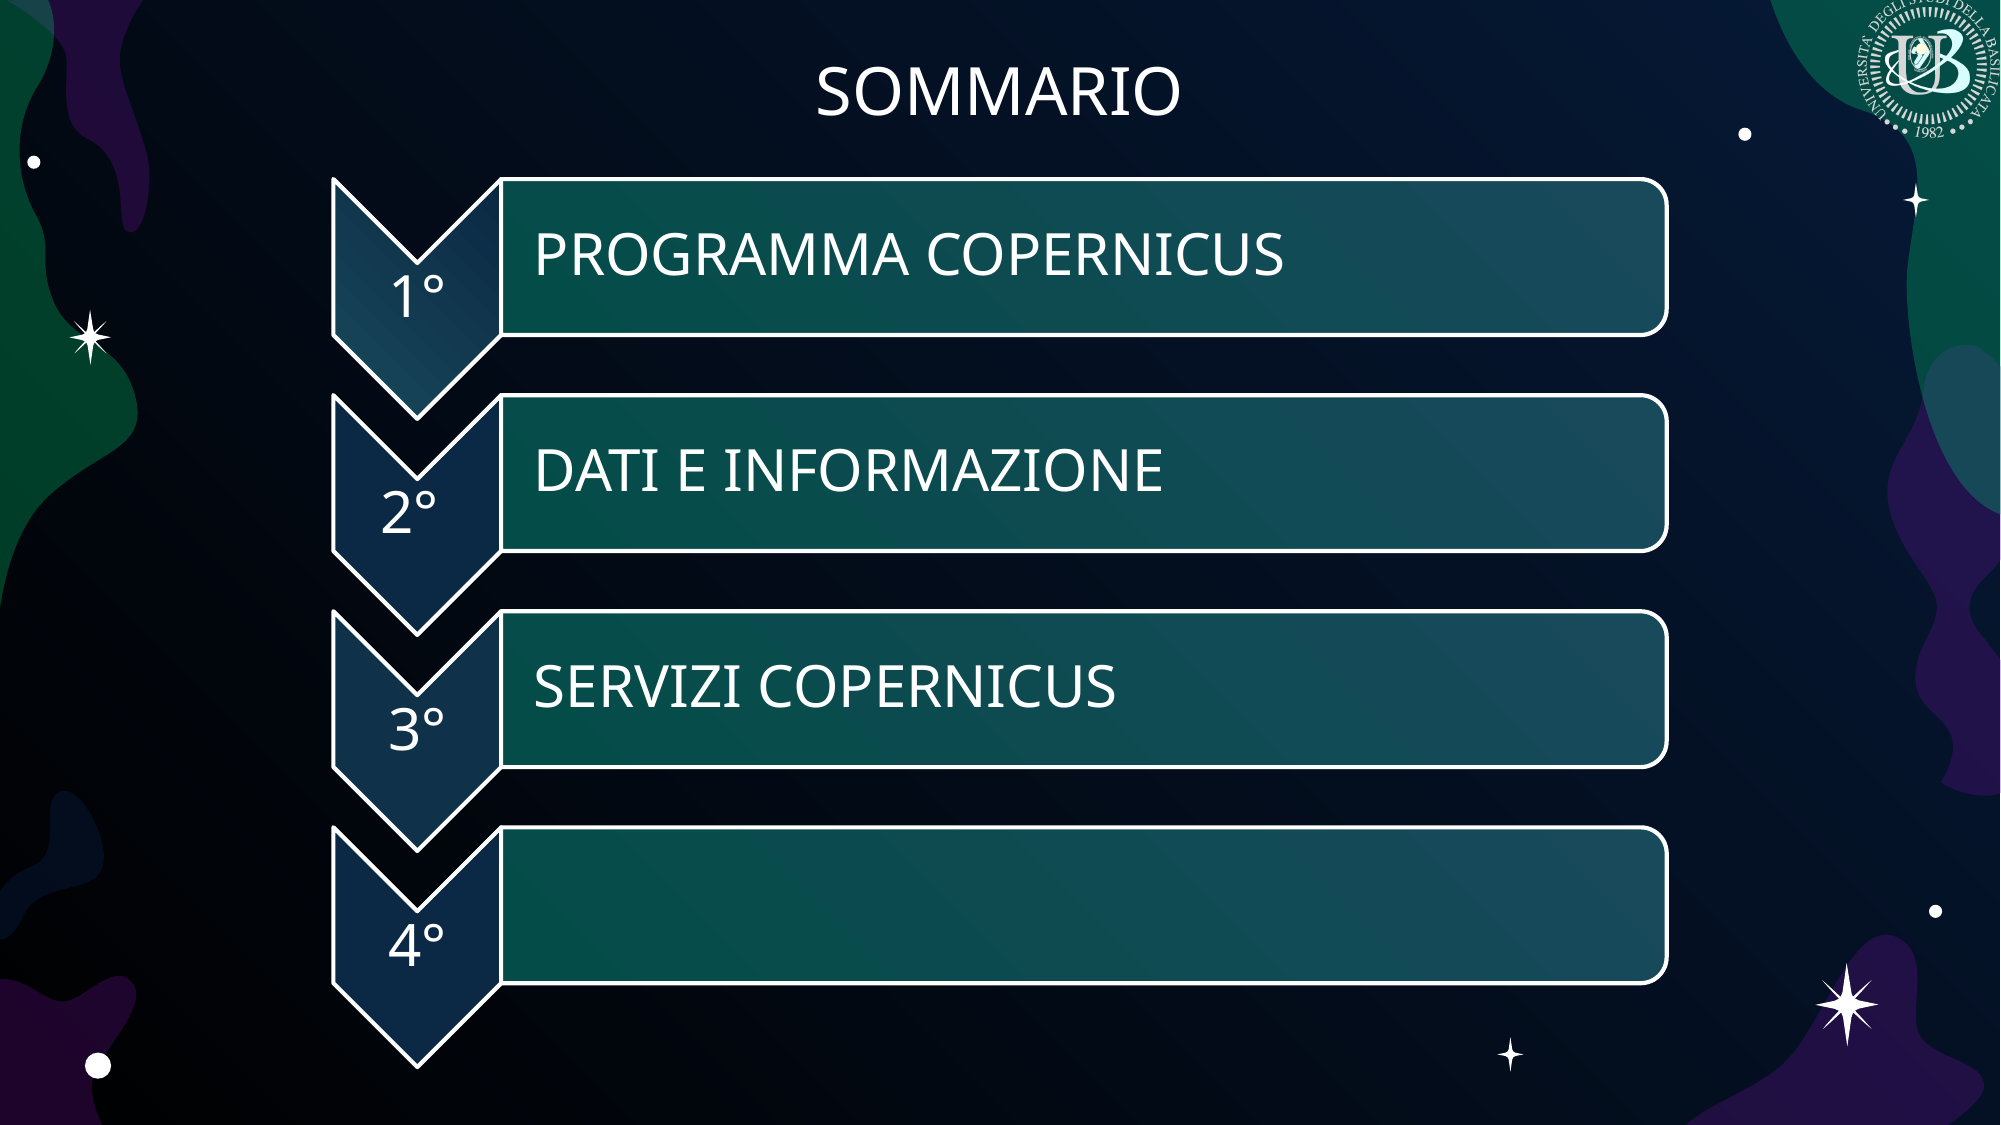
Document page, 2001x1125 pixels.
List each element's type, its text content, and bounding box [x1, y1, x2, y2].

text_box SOMMARIO [612, 41, 1388, 137]
picture [1857, 0, 2000, 138]
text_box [332, 178, 1667, 1068]
